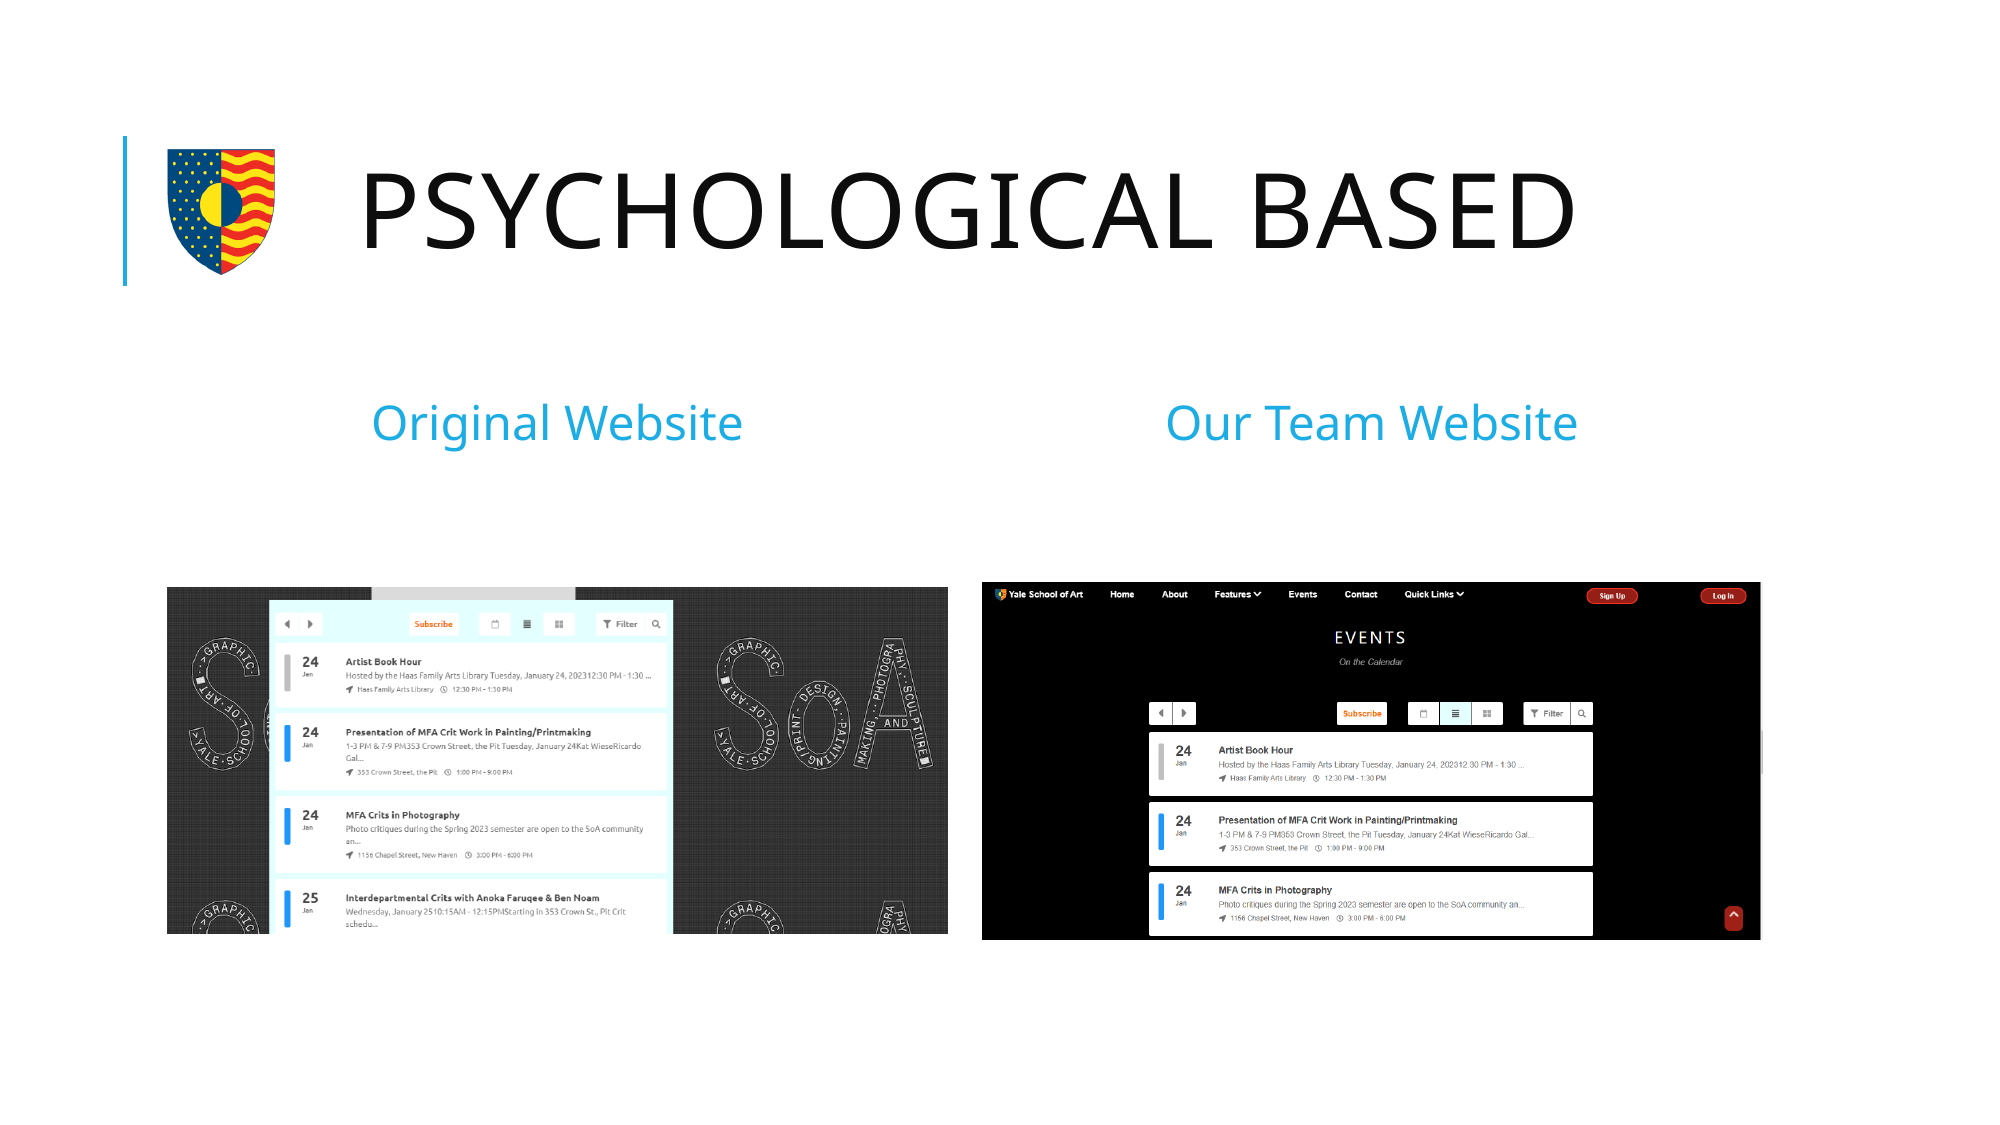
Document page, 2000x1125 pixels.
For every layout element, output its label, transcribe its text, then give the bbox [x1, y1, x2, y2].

list Our Team Website [982, 357, 1763, 493]
picture [167, 149, 275, 276]
list Original Website [167, 357, 948, 493]
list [982, 582, 1763, 940]
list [167, 587, 948, 935]
title PSYCHOLOGICAL BASED [167, 96, 1762, 342]
